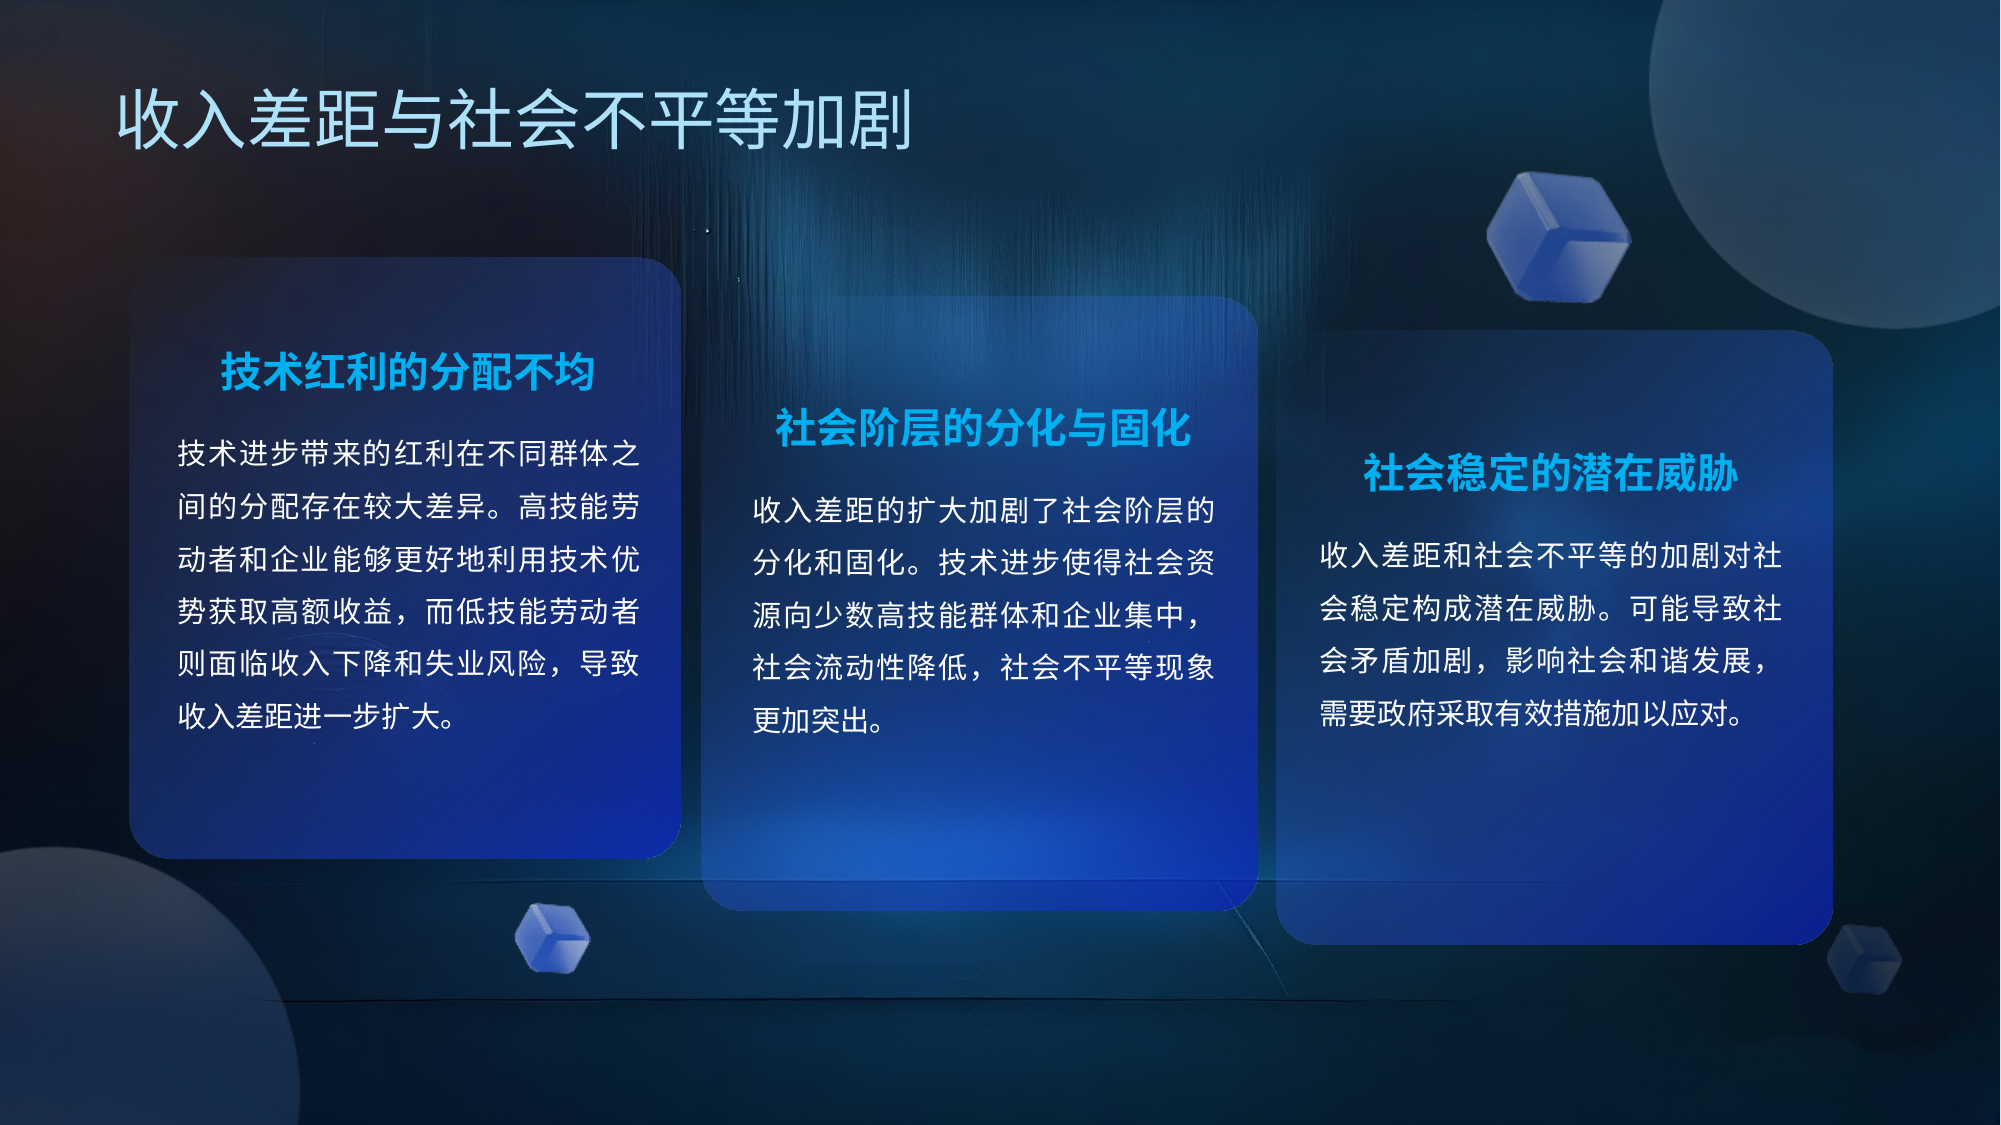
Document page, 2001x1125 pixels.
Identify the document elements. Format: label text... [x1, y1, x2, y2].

text_box 收入差距的扩大加剧了社会阶层的分化和固化。技术进步使得社会资源向少数高技能群体和企业集中，社会流动性降低，社会不平等现象更加突出。 [752, 494, 1216, 879]
text_box 技术红利的分配不均 [177, 303, 641, 438]
text_box 社会稳定的潜在威胁 [1319, 405, 1783, 539]
text_box 收入差距与社会不平等加剧 [114, 58, 1648, 178]
text_box [129, 258, 681, 859]
picture [0, 0, 2001, 1125]
text_box 收入差距和社会不平等的加剧对社会稳定构成潜在威胁。可能导致社会矛盾加剧，影响社会和谐发展，需要政府采取有效措施加以应对。 [1319, 539, 1783, 924]
text_box [701, 296, 1257, 911]
text_box [1276, 330, 1833, 945]
text_box 技术进步带来的红利在不同群体之间的分配存在较大差异。高技能劳动者和企业能够更好地利用技术优势获取高额收益，而低技能劳动者则面临收入下降和失业风险，导致收入差距进一步扩大。 [177, 438, 641, 823]
text_box 社会阶层的分化与固化 [752, 360, 1216, 494]
